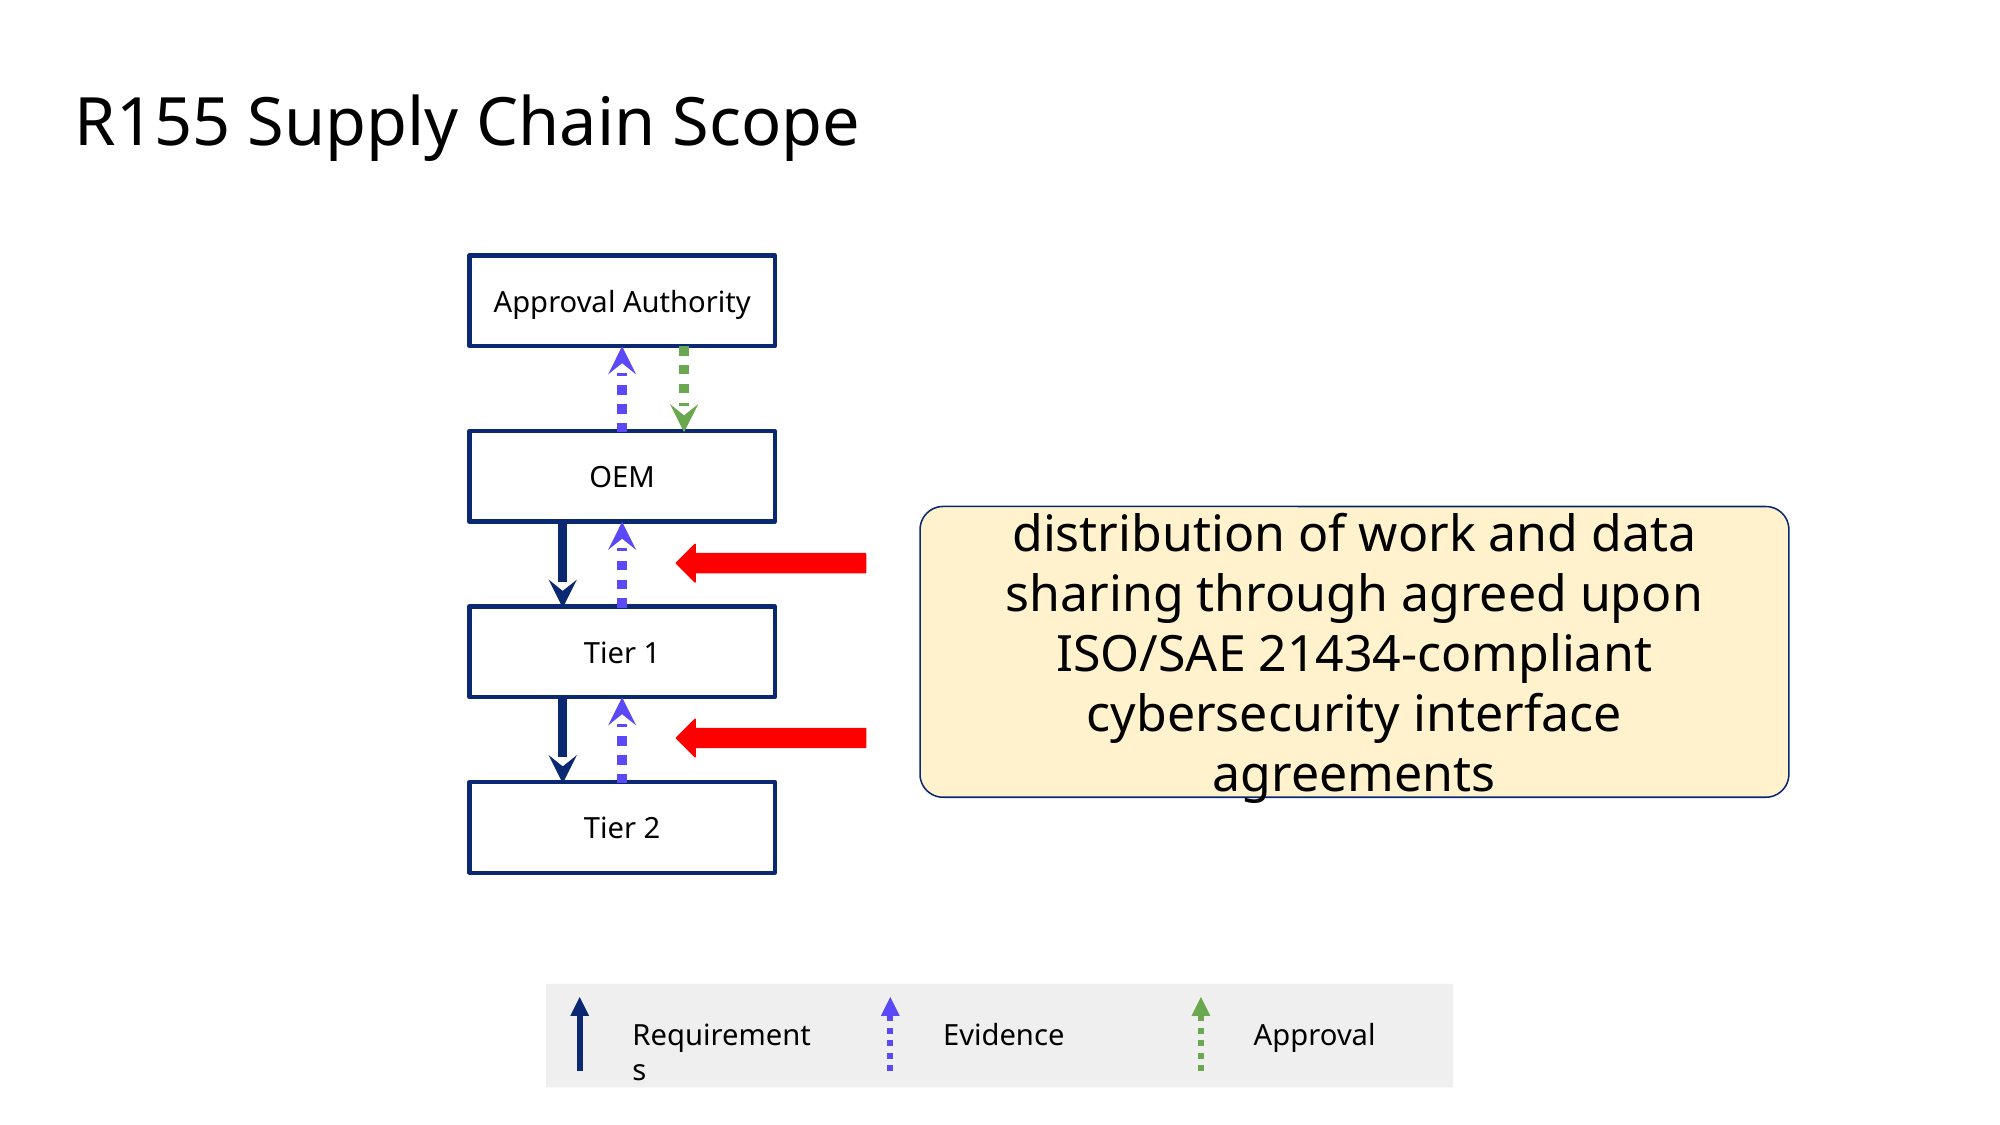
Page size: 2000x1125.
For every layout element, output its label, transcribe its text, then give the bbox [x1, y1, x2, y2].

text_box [545, 983, 1454, 1088]
text_box [676, 719, 866, 757]
text_box OEM [469, 430, 775, 522]
text_box Approval Authority [469, 255, 775, 347]
text_box [676, 544, 866, 582]
text_box Tier 1 [469, 606, 775, 698]
text_box Tier 2 [469, 782, 775, 873]
text_box distribution of work and data sharing through agreed upon ISO/SAE 21434-compliant cybersecurity interface agreements [920, 506, 1789, 798]
title R155 Supply Chain Scope [74, 75, 1925, 162]
